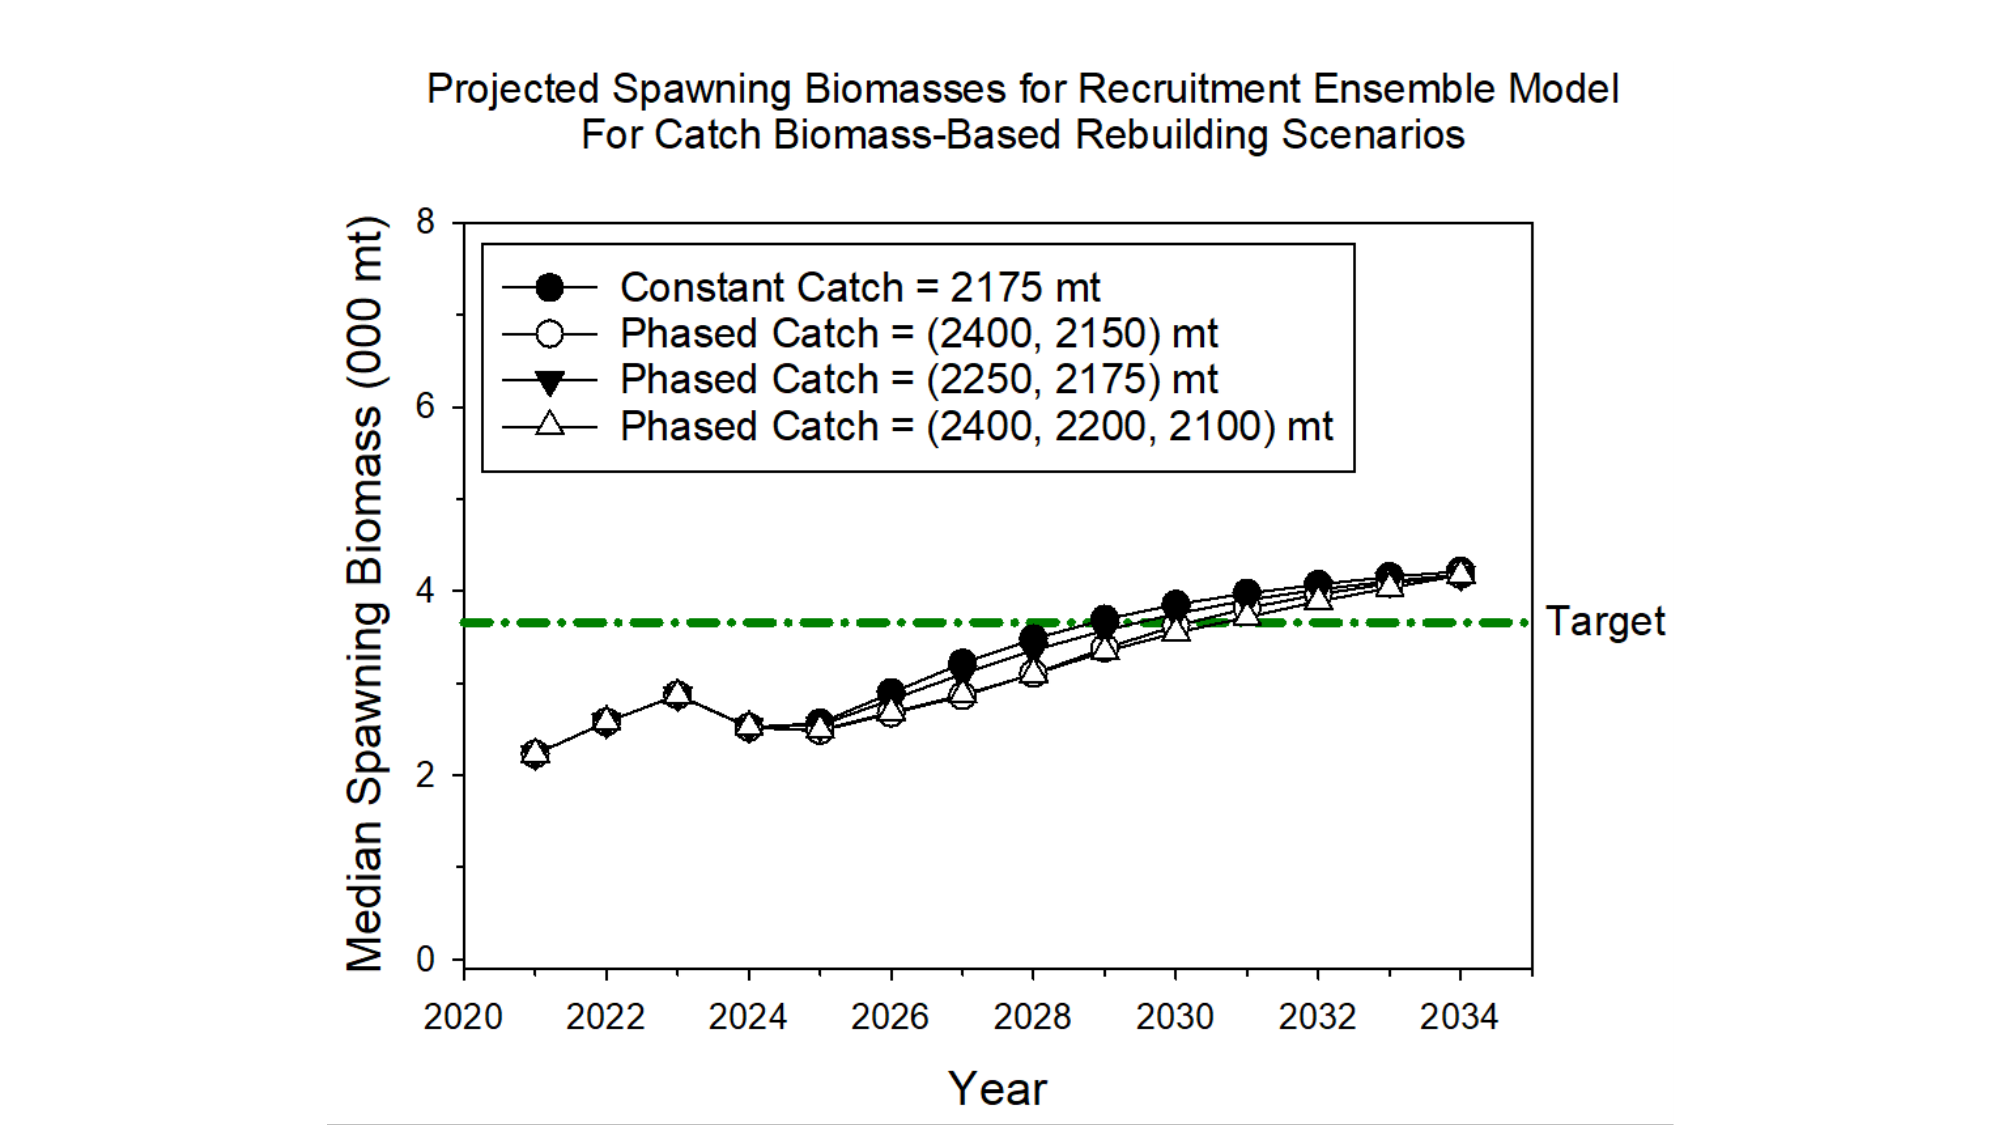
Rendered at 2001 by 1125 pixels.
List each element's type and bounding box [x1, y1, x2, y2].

picture [325, 60, 1674, 1125]
